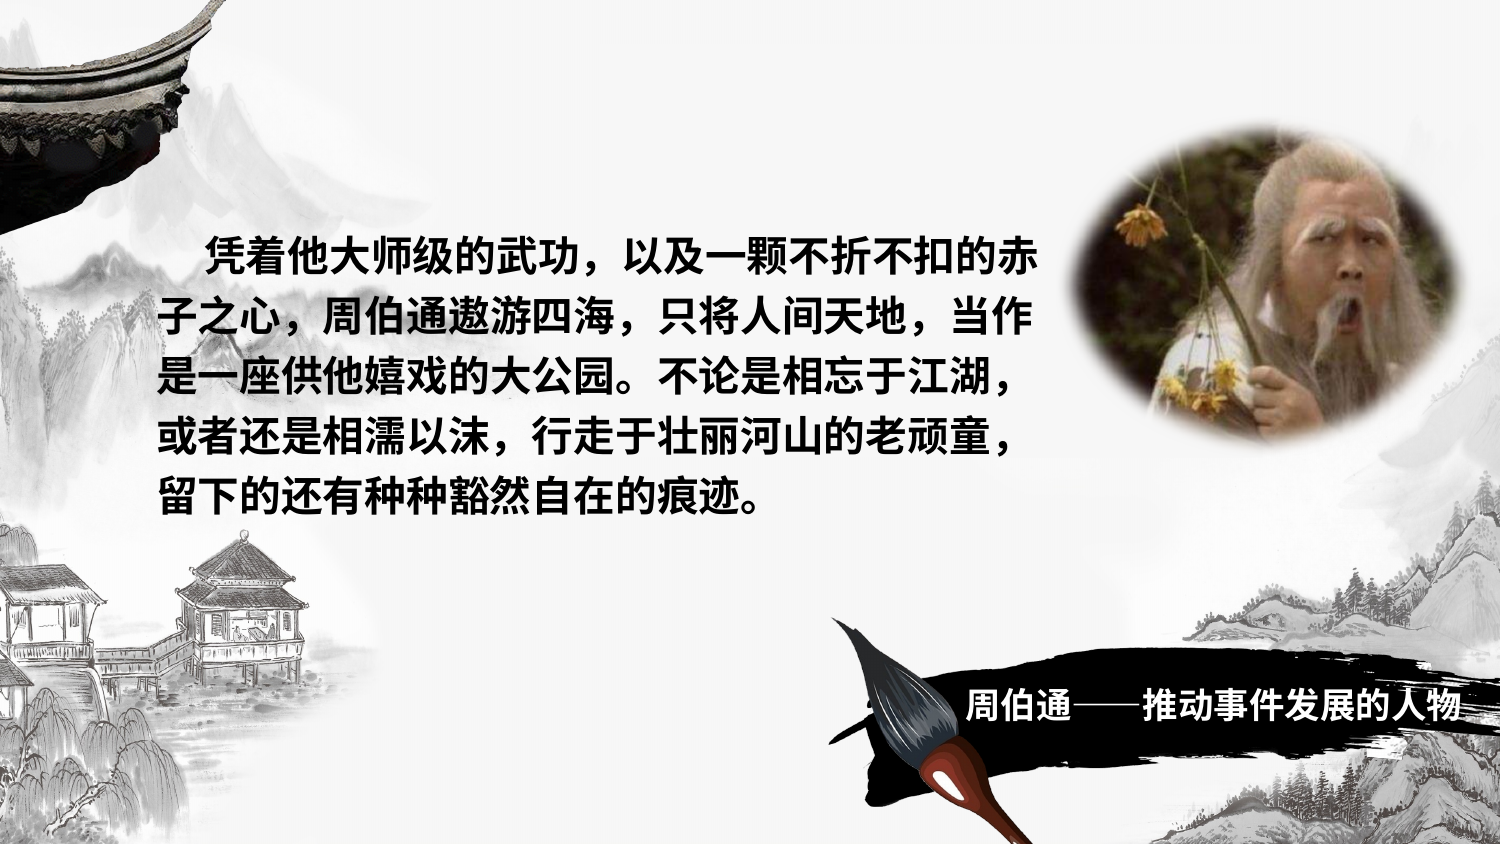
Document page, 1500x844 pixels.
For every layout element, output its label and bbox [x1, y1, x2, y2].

text_box [0, 0, 238, 309]
picture [1054, 113, 1475, 458]
text_box [0, 0, 1500, 844]
picture [785, 584, 1500, 844]
